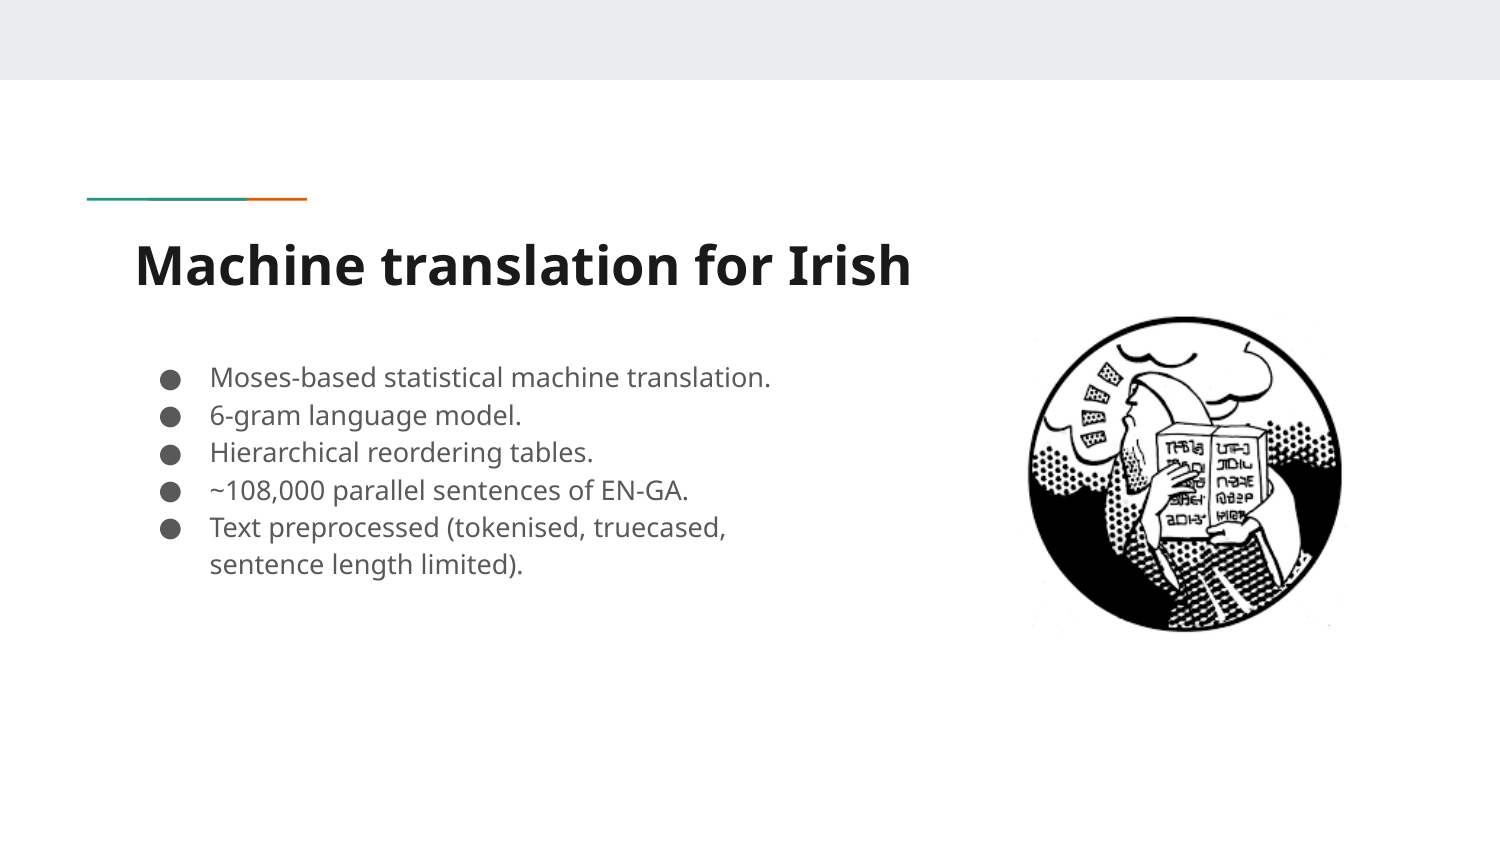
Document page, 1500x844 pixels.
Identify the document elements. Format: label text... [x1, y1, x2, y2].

picture [1017, 313, 1349, 638]
list Moses-based statistical machine translation. 6-gram language model. Hierarchical reordering tables. ~108,000 parallel sentences of EN-GA. Text preprocessed (tokenised, truecased, sentence length limited). [119, 341, 821, 712]
title Machine translation for Irish [119, 216, 1381, 305]
